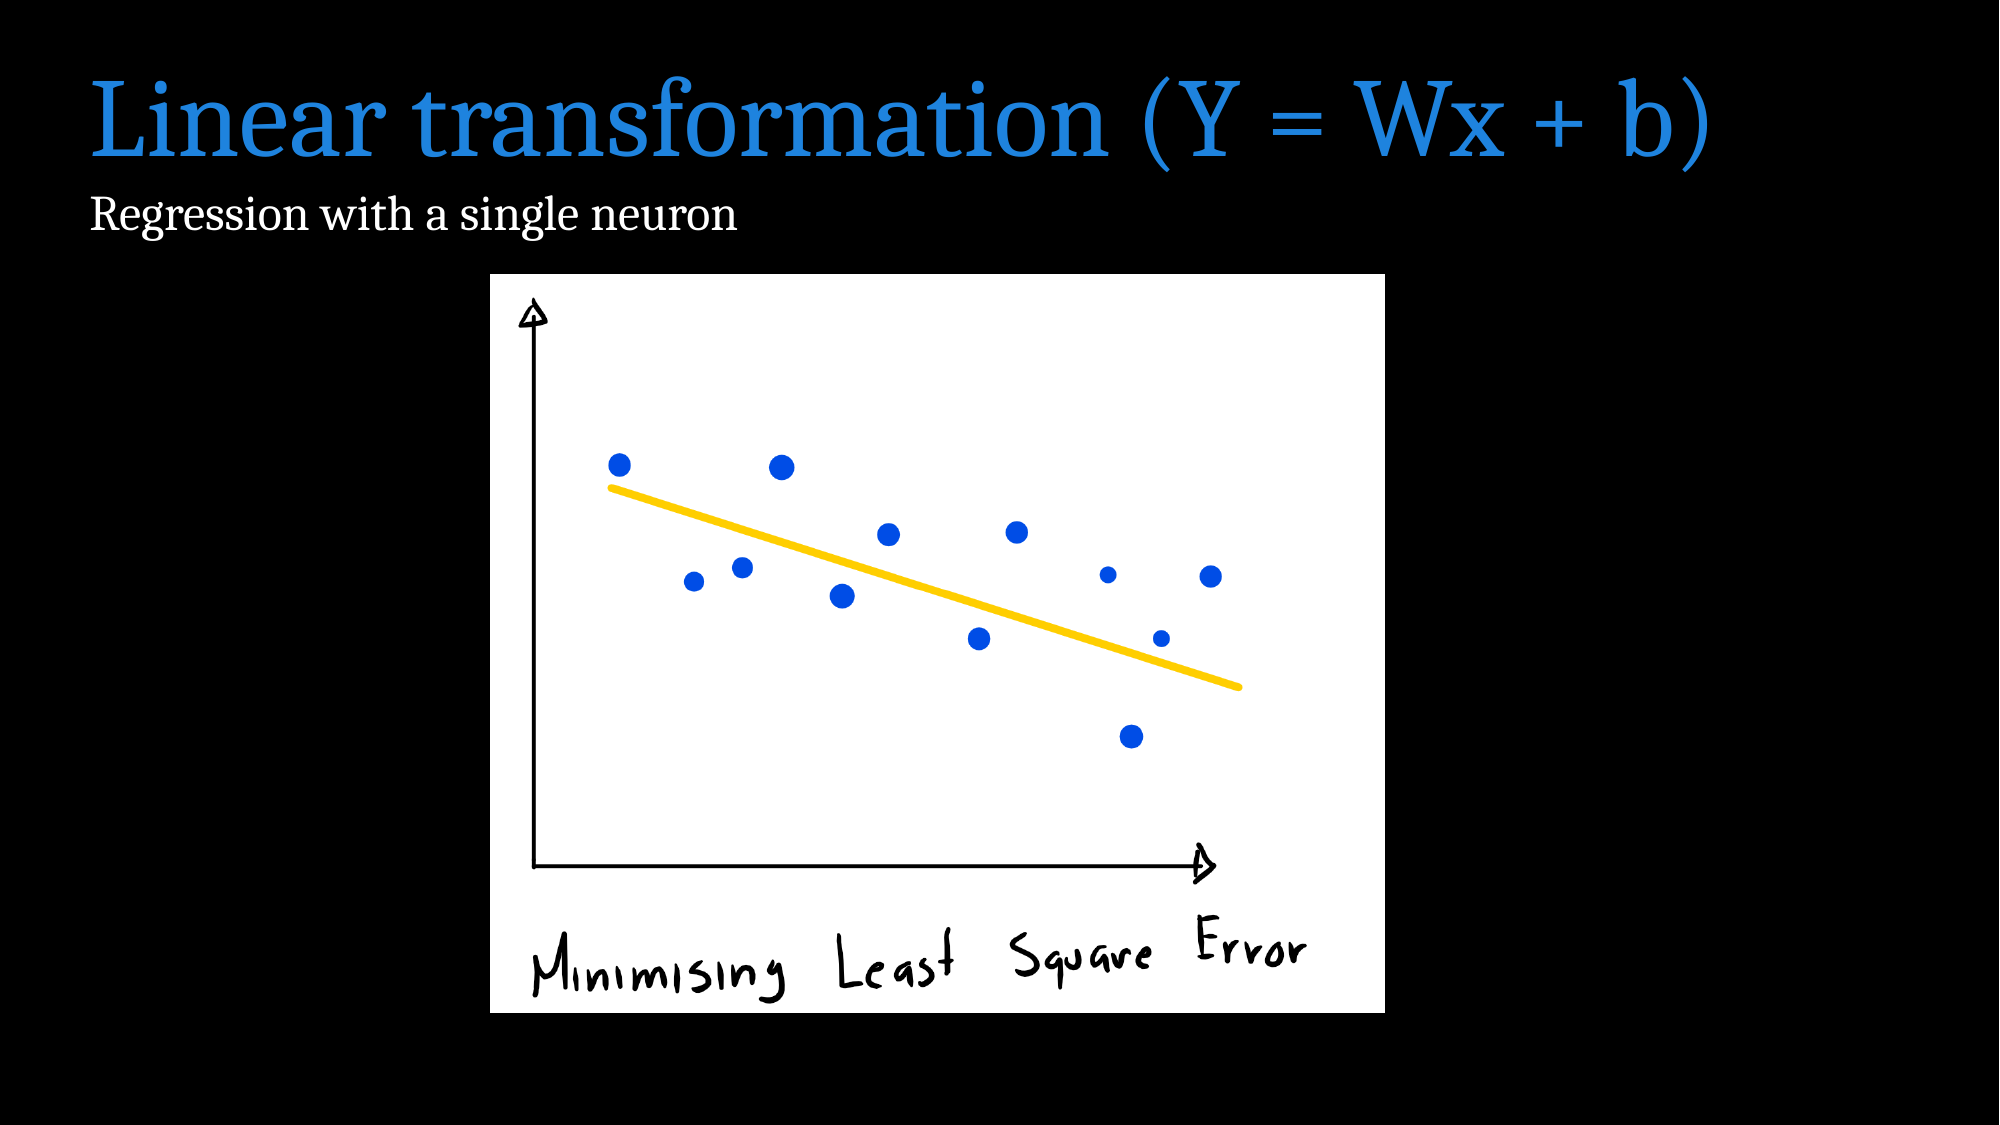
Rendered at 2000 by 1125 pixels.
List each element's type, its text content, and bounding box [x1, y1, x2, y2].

text_box Linear transformation (Y = Wx + b) [74, 53, 1800, 188]
picture [490, 274, 1385, 1013]
text_box Regression with a single neuron [74, 172, 909, 248]
